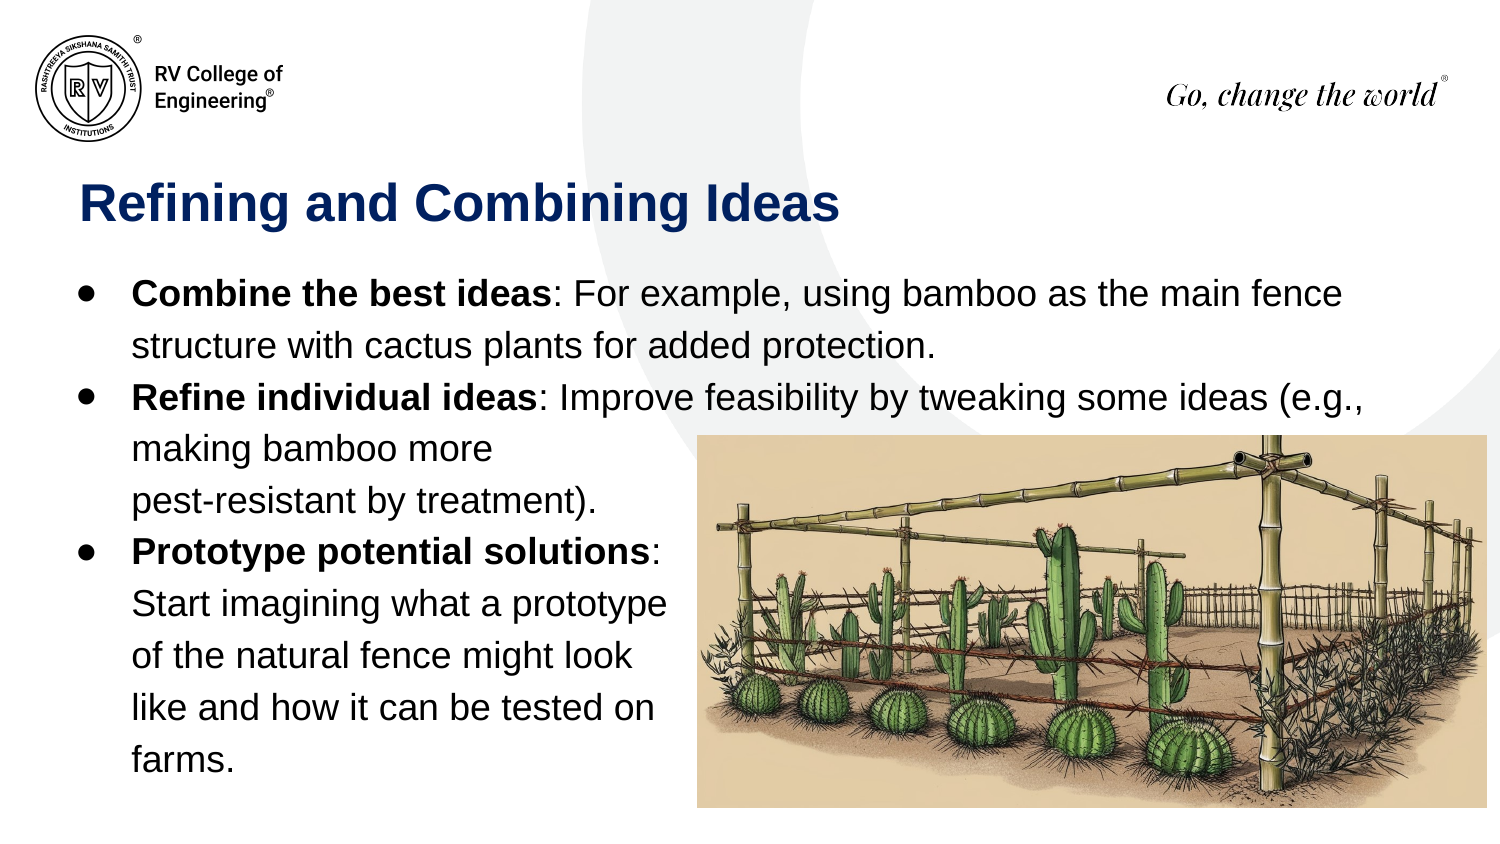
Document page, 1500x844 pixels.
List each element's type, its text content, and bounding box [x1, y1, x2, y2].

title Refining and Combining Ideas [64, 153, 1462, 248]
picture [0, 0, 1500, 844]
list Combine the best ideas: For example, using bamboo as the main fence structure with cactus plants for added protection. Refine individual ideas: Improve feasibility by tweaking some ideas (e.g., making bamboo more pest-resistant by treatment). Prototype potential solutions: Start imagining what a prototype of the natural fence might look like and how it can be tested on farms. [41, 247, 1440, 808]
